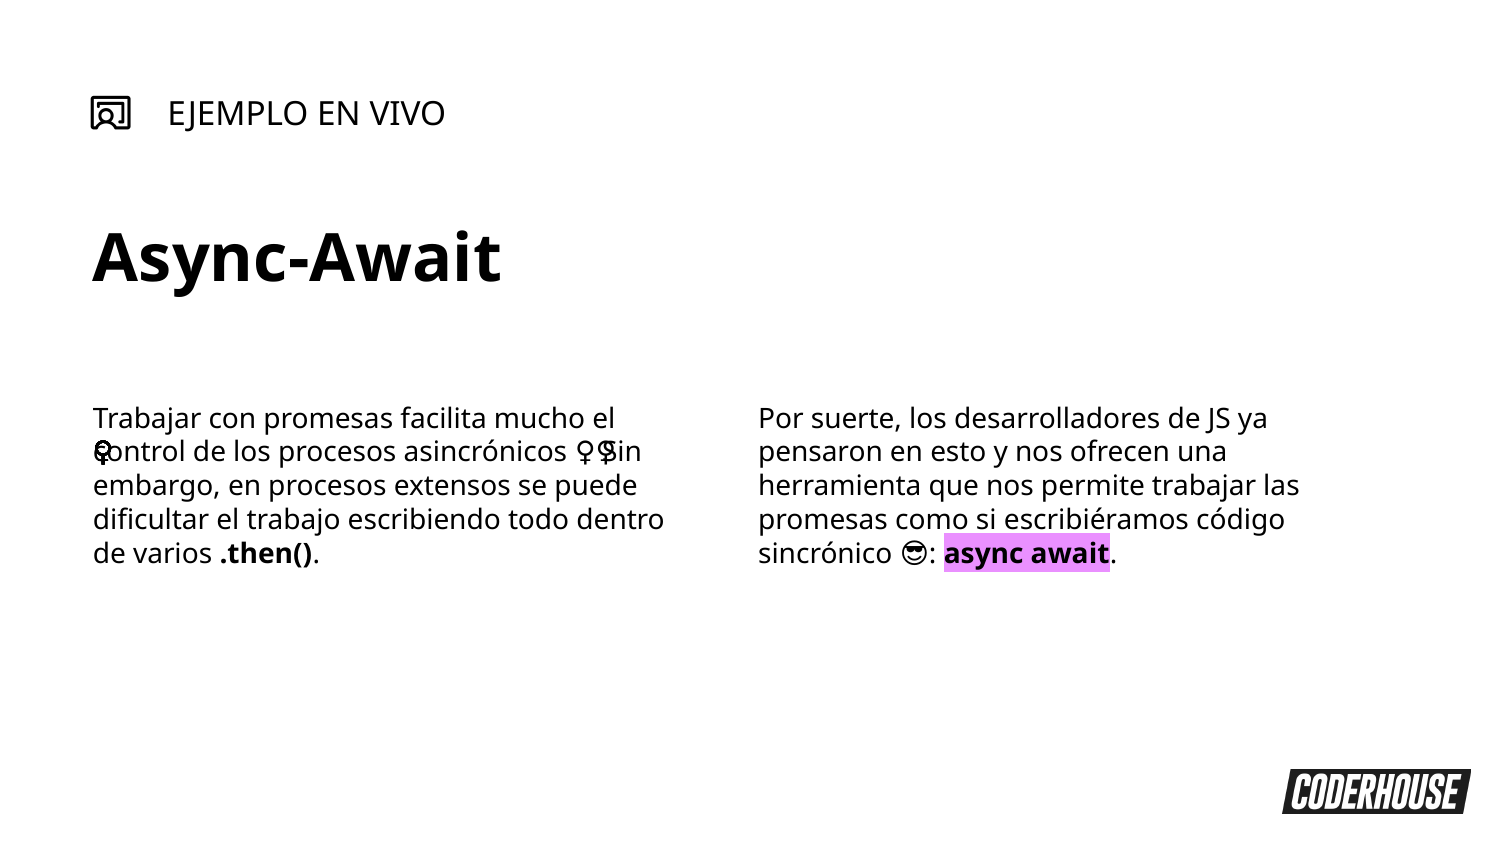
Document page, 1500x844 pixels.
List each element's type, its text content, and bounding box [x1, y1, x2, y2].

text_box [74, 76, 146, 133]
text_box Async-Await [78, 209, 686, 311]
picture [86, 87, 135, 137]
text_box Trabajar con promesas facilita mucho el control de los procesos asincrónicos 🤹‍♀️ Sin embargo, en procesos extensos se puede dificultar el trabajo escribiendo todo dentro de varios .then(). [77, 385, 707, 584]
picture [1281, 769, 1471, 814]
text_box Por suerte, los desarrolladores de JS ya pensaron en esto y nos ofrecen una herramienta que nos permite trabajar las promesas como si escribiéramos código sincrónico 😎: async await. [743, 385, 1373, 584]
text_box EJEMPLO EN VIVO [152, 76, 632, 147]
